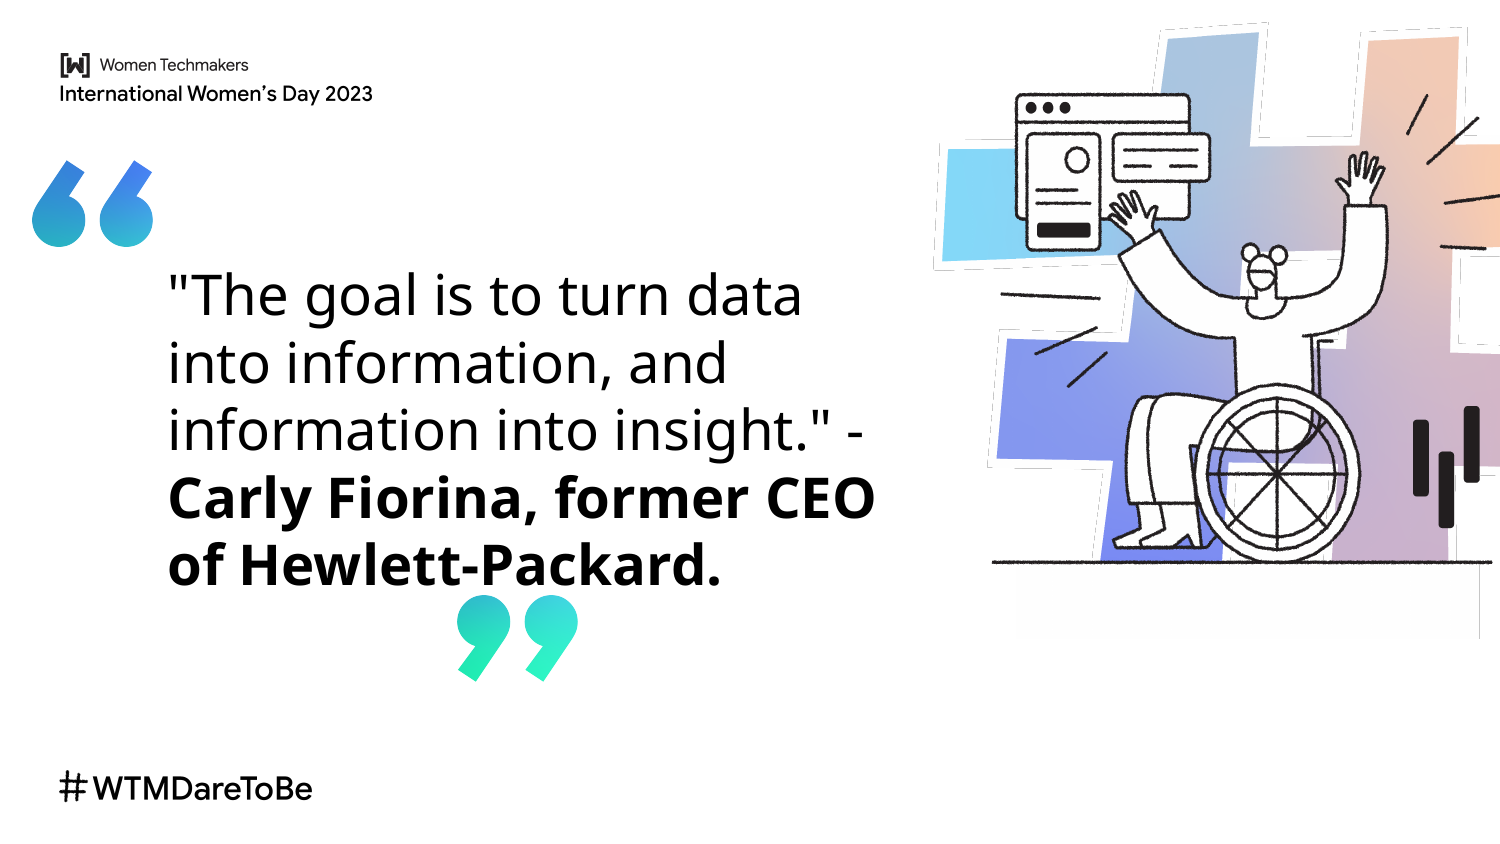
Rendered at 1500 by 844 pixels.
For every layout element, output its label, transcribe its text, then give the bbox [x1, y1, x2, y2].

picture [32, 159, 153, 247]
picture [457, 595, 578, 683]
picture [59, 53, 373, 109]
text_box "The goal is to turn data into information, and information into insight." - Carly Fiorina, former CEO of Hewlett-Packard. [152, 244, 896, 612]
picture [901, 22, 1500, 640]
picture [59, 769, 313, 813]
